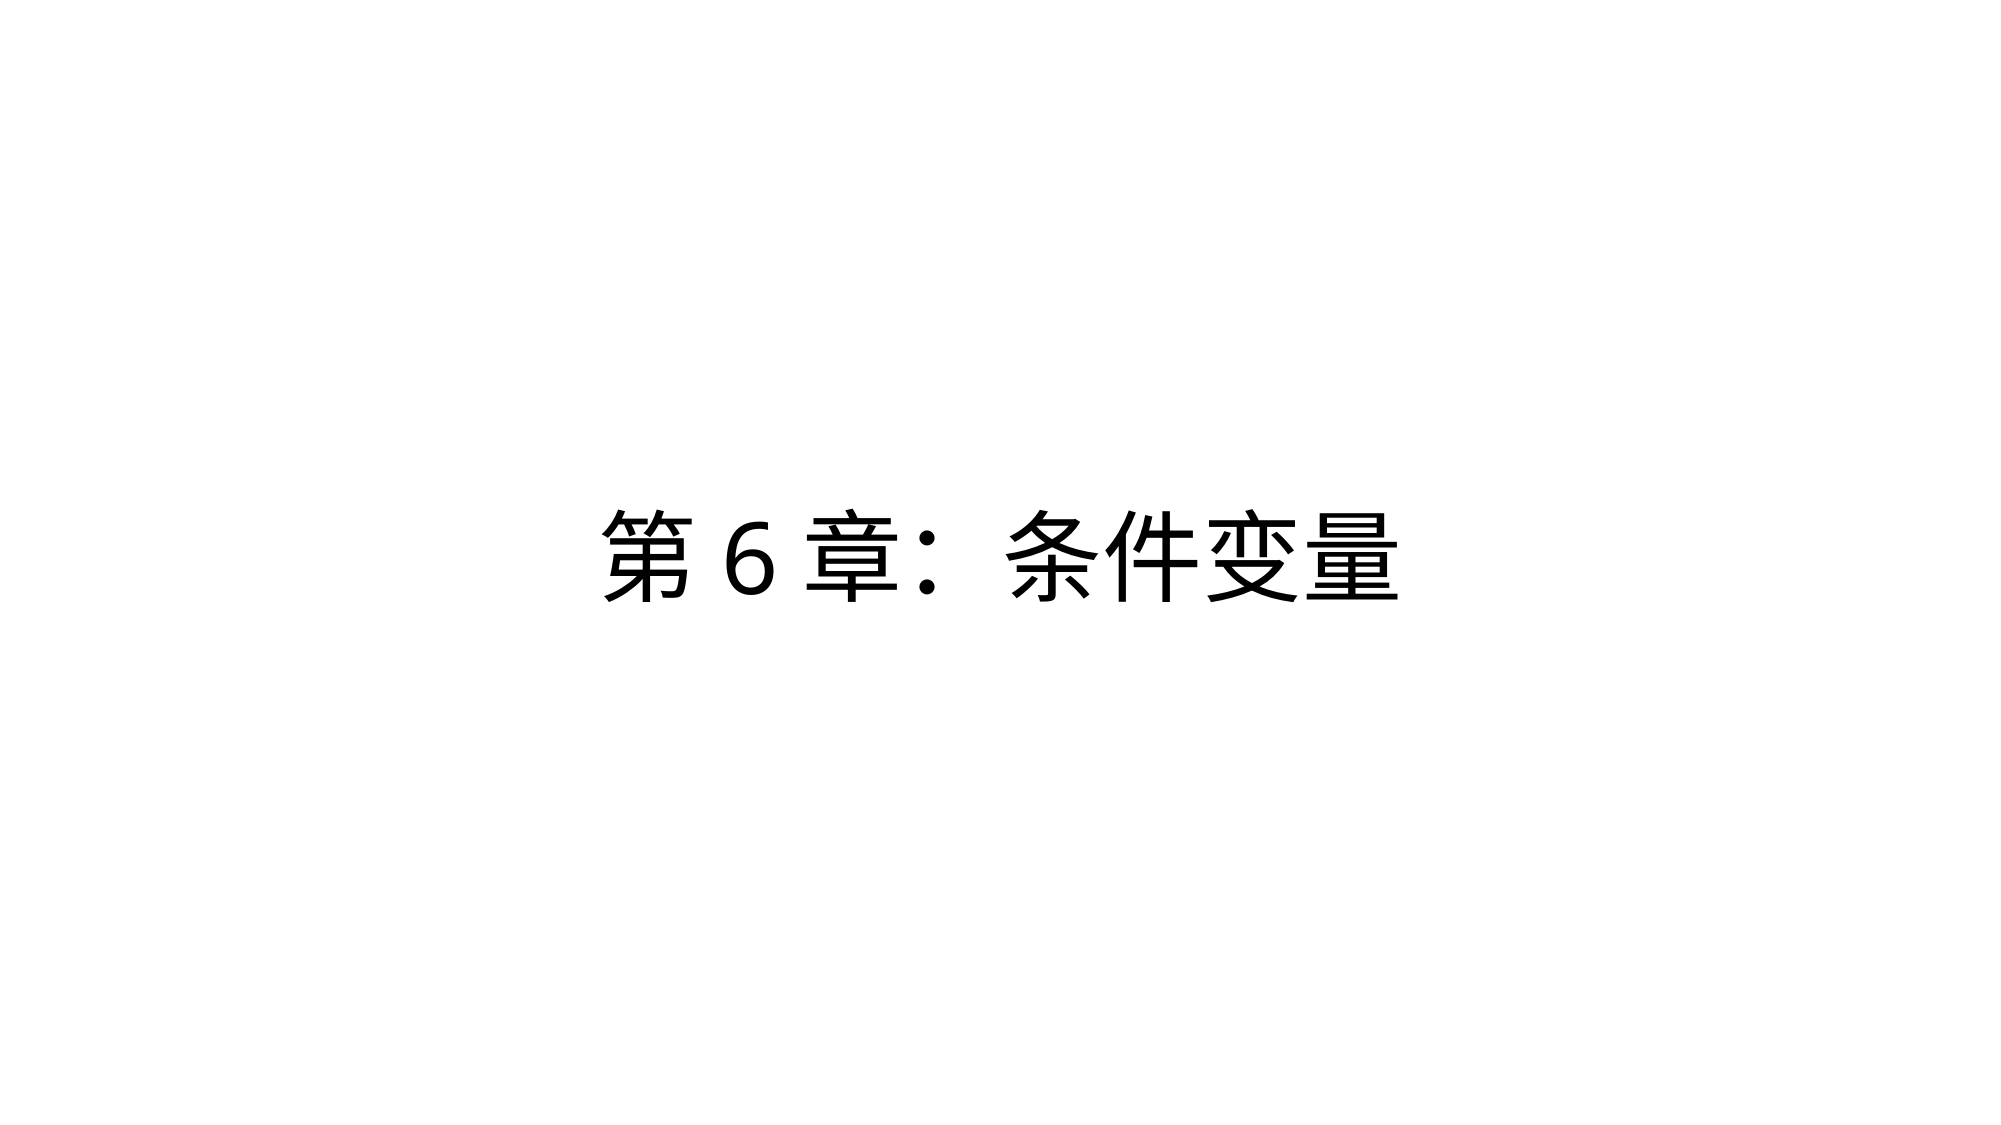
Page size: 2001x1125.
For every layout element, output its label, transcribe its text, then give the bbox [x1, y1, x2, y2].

title 第6章：条件变量 [137, 453, 1863, 672]
